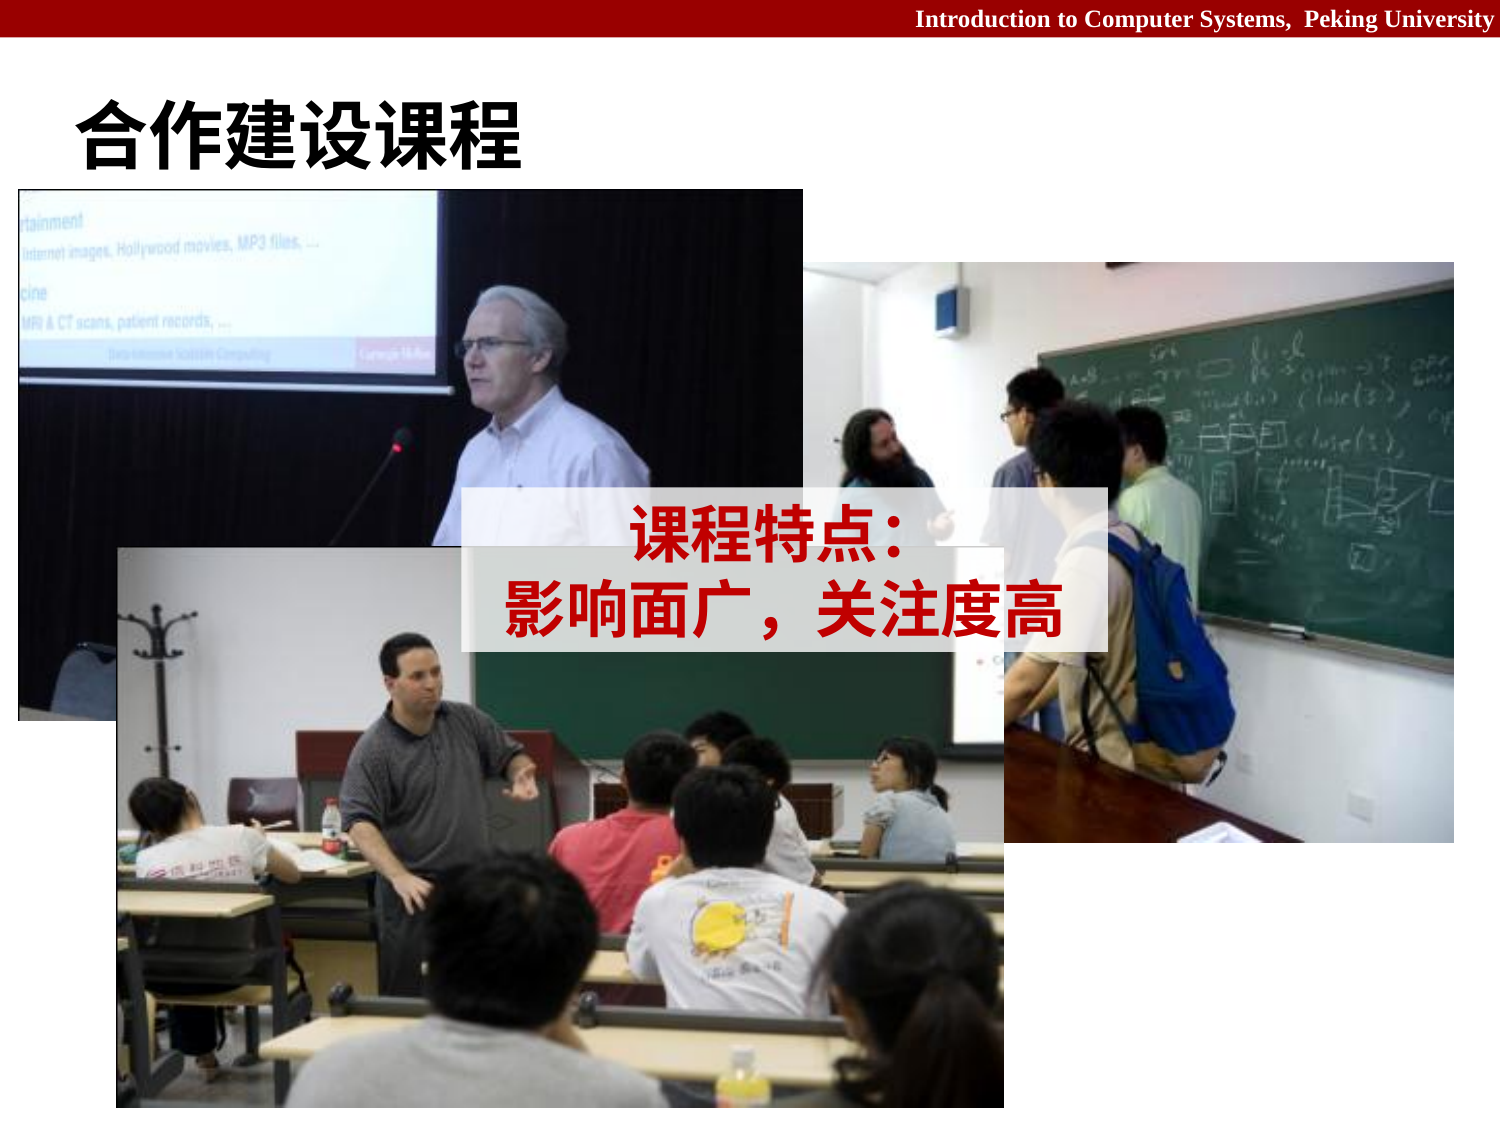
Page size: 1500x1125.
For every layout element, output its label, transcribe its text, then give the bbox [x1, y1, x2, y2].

title 合作建设课程 [58, 71, 1305, 197]
picture [18, 188, 1454, 1108]
